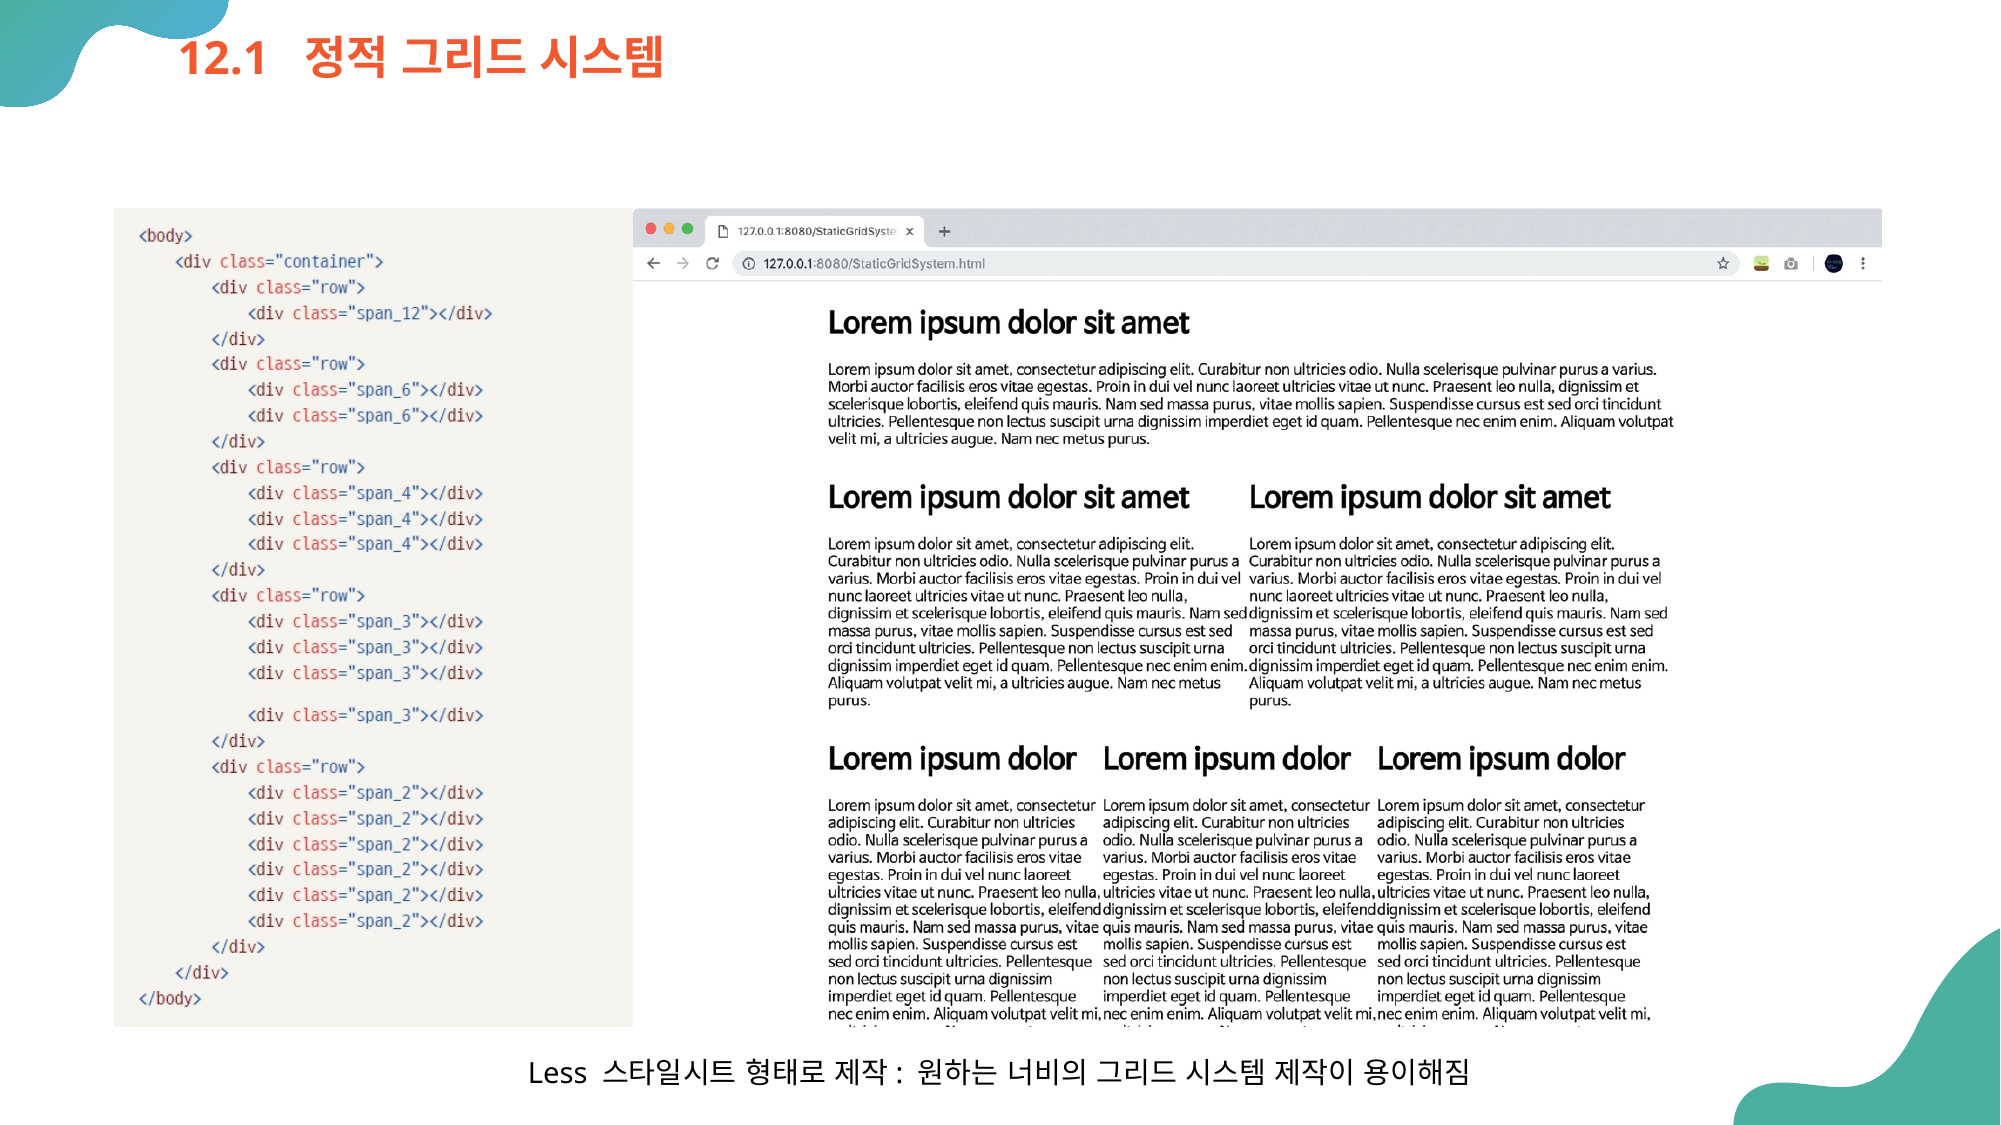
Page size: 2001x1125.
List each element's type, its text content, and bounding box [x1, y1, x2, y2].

text_box Less 스타일시트 형태로 제작: 원하는 너비의 그리드 시스템 제작이 용이해짐 [513, 1046, 1487, 1097]
title 12.1 정적 그리드 시스템 [162, 27, 2000, 93]
picture [114, 208, 1882, 1027]
